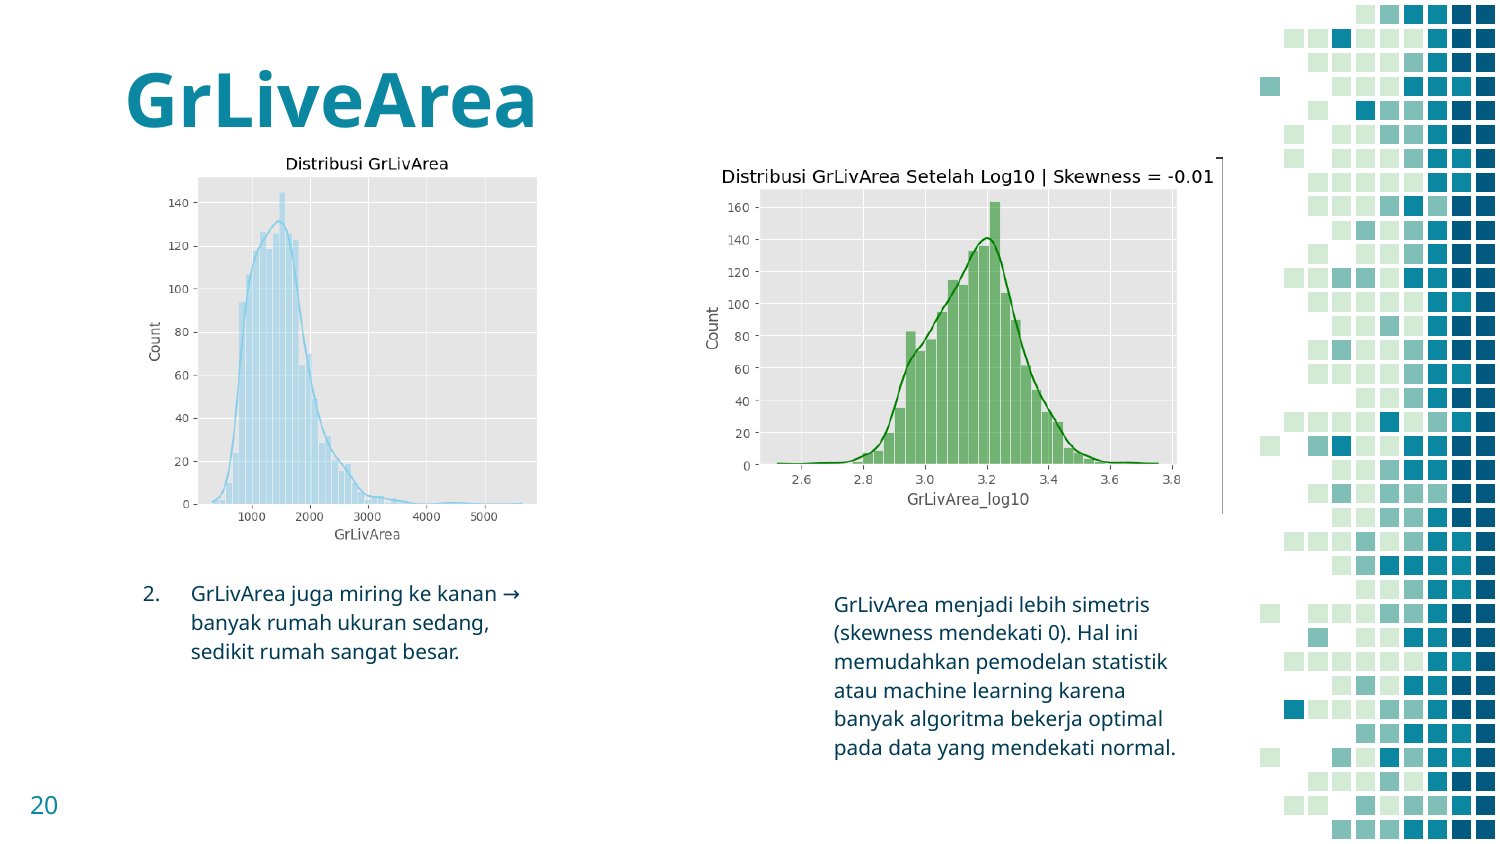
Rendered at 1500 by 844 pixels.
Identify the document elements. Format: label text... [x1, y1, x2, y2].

text_box GrLivArea juga miring ke kanan → banyak rumah ukuran sedang, sedikit rumah sangat besar. [100, 562, 573, 773]
title GrLiveArea [109, 53, 1216, 158]
slide_number ‹#› [15, 774, 105, 839]
picture [147, 151, 550, 550]
list [55, 146, 1243, 762]
text_box GrLivArea menjadi lebih simetris (skewness mendekati 0). Hal ini memudahkan pemodelan statistik atau machine learning karena banyak algoritma bekerja optimal pada data yang mendekati normal. [743, 572, 1216, 844]
picture [696, 157, 1223, 514]
